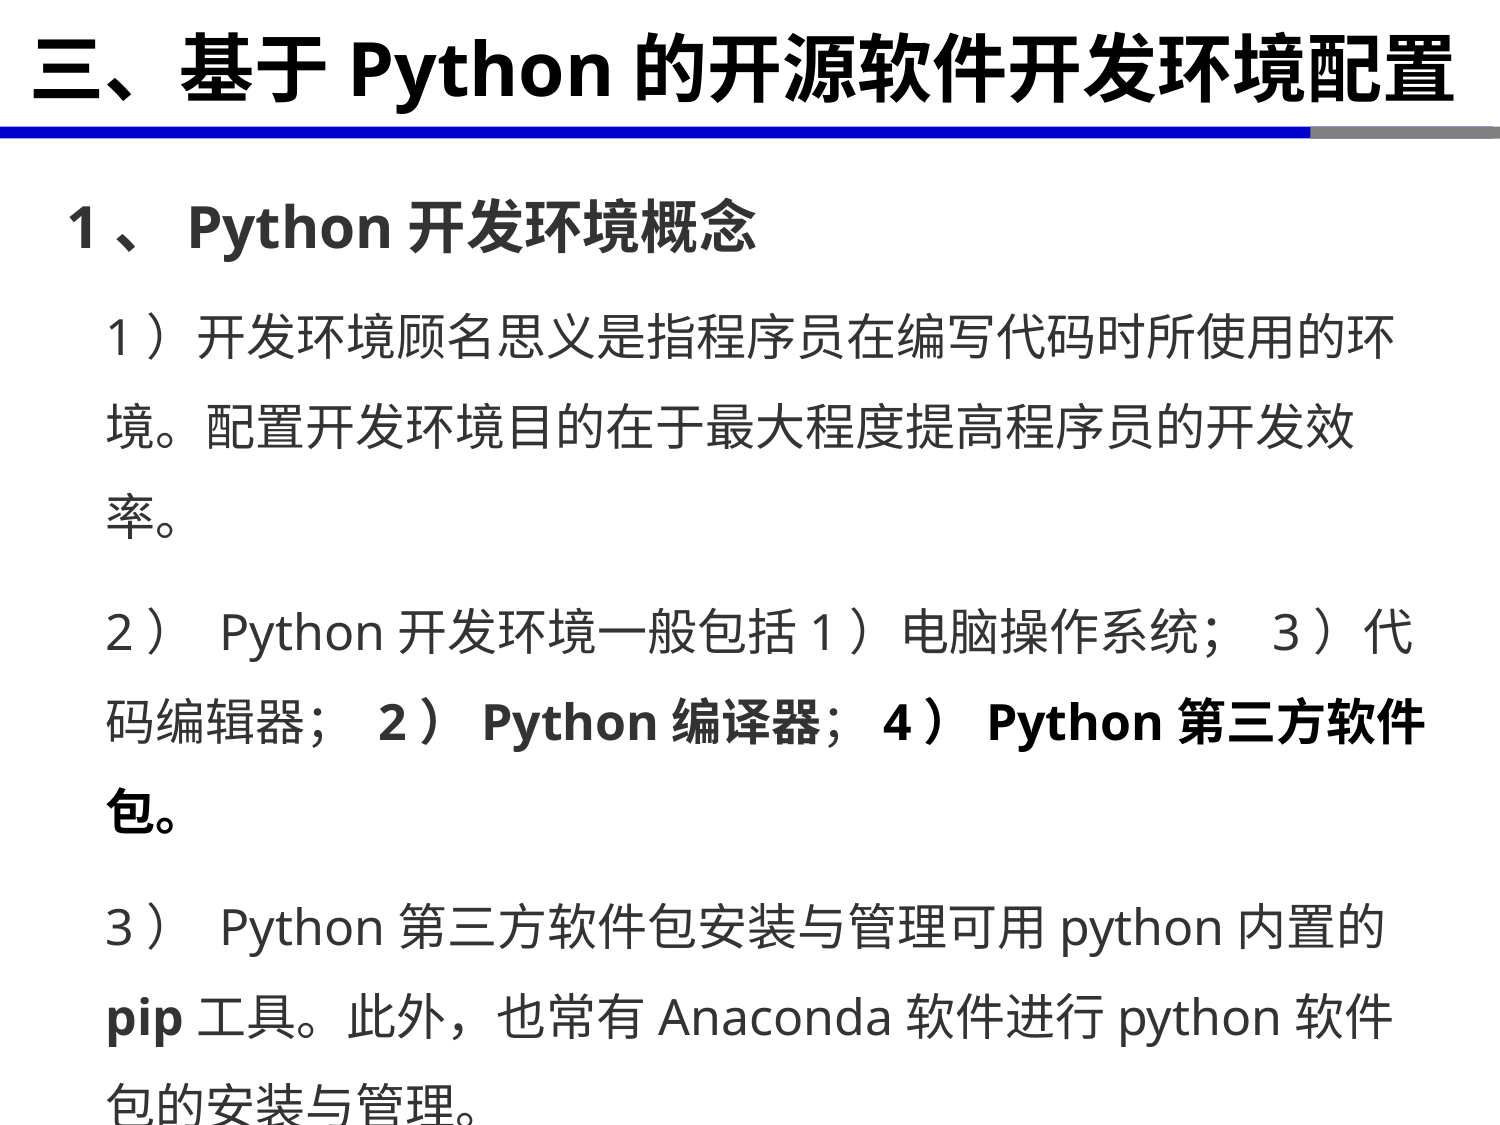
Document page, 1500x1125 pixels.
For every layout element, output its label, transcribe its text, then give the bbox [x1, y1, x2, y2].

text_box 1、Python开发环境概念 [52, 147, 1448, 268]
text_box 1）开发环境顾名思义是指程序员在编写代码时所使用的环境。配置开发环境目的在于最大程度提高程序员的开发效率。 2） Python开发环境一般包括1）电脑操作系统； 3）代码编辑器； 2）Python编译器；4）Python第三方软件包。 3） Python第三方软件包安装与管理可用python内置的pip工具。此外，也常有Anaconda软件进行python软件包的安装与管理。 [90, 268, 1448, 1125]
title 三、基于Python的开源软件开发环境配置 [0, 1, 1479, 132]
